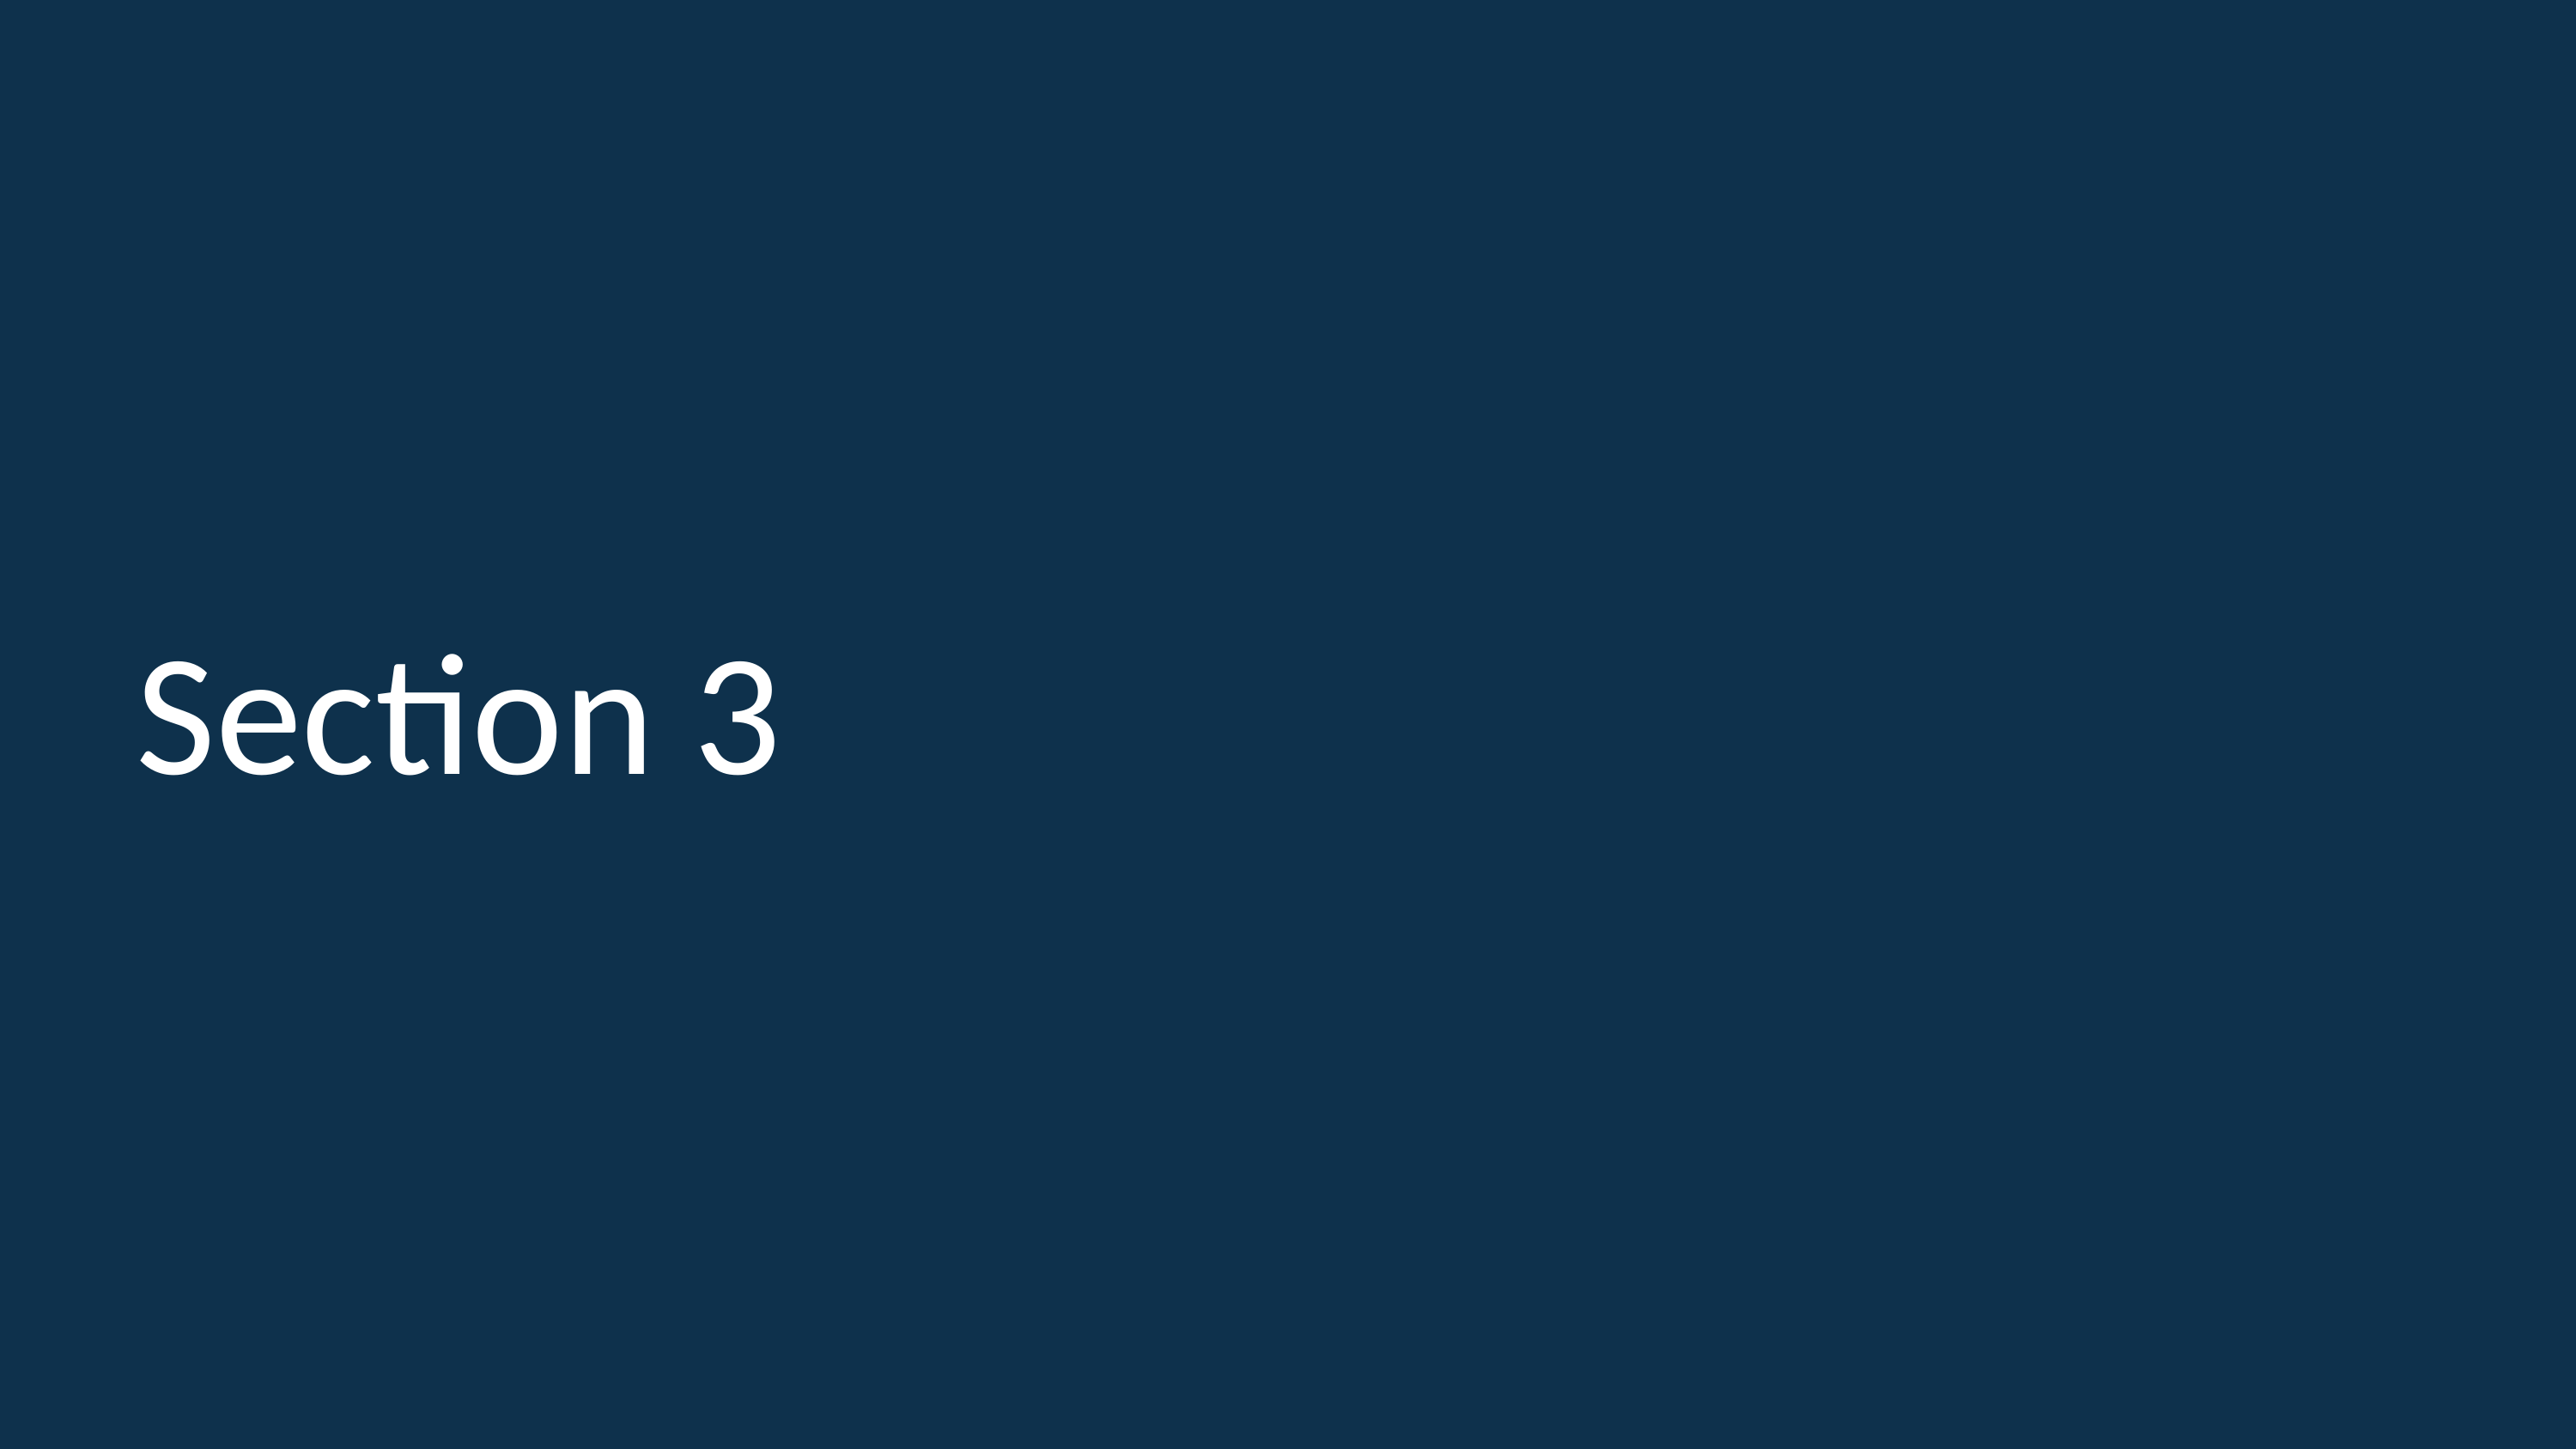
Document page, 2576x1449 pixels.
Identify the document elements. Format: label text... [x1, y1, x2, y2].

title Section 3 [110, 567, 2427, 836]
